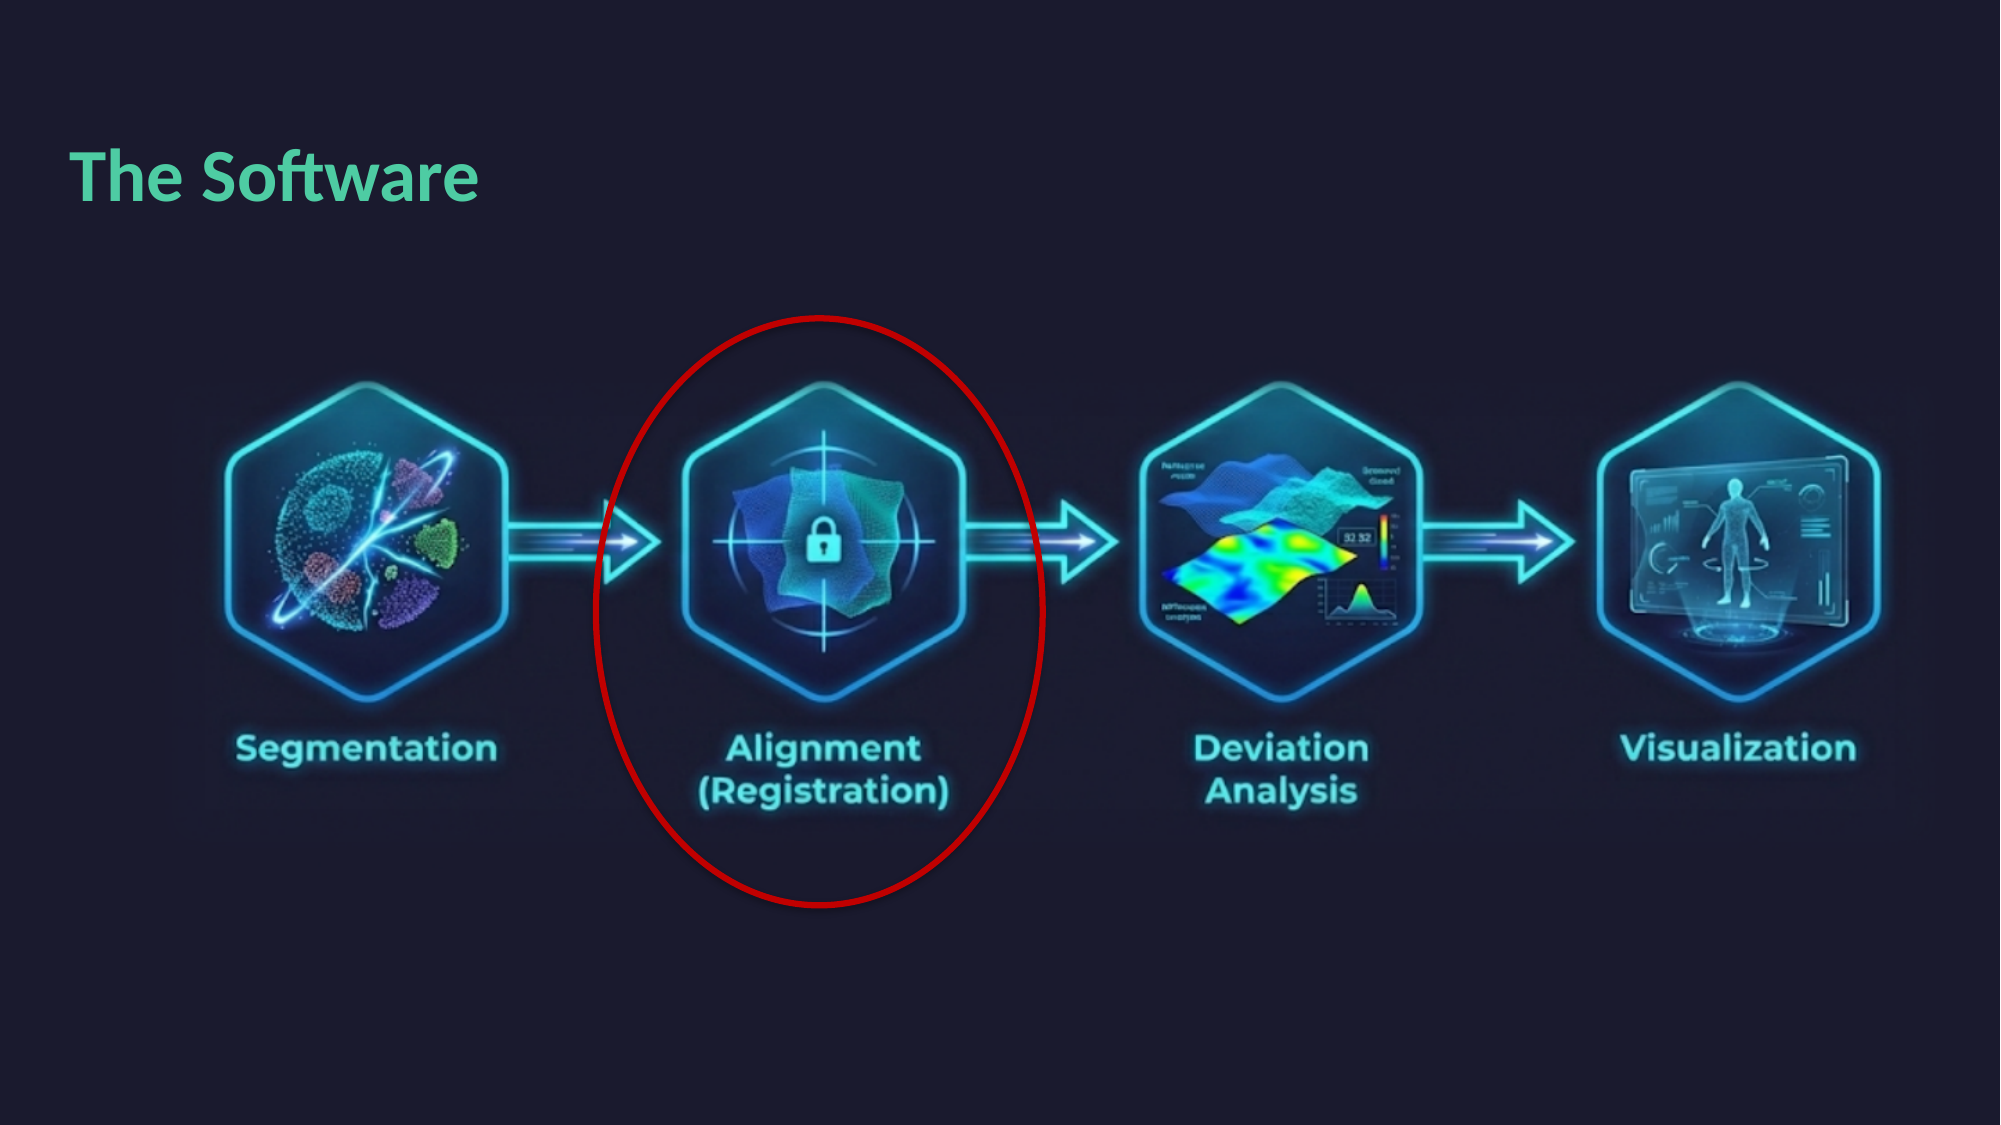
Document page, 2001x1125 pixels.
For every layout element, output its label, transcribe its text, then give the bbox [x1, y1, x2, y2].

picture [127, 350, 1958, 873]
text_box [716, 317, 922, 350]
text_box [734, 884, 905, 907]
title The Software [54, 51, 1330, 293]
